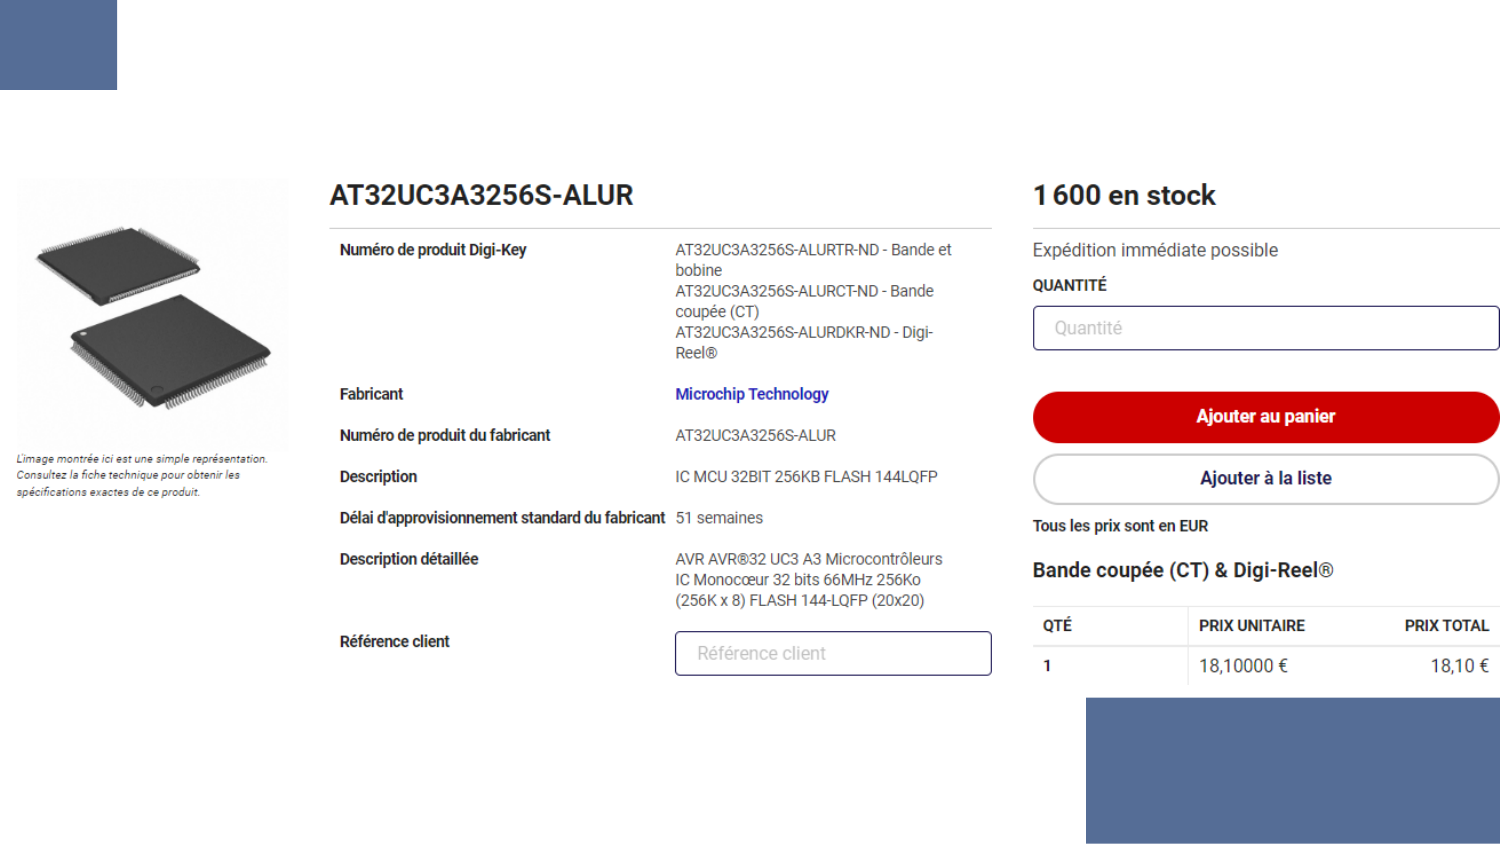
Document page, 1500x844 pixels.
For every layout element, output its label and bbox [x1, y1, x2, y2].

text_box [1086, 697, 1500, 844]
picture [0, 158, 1500, 686]
text_box [0, 0, 118, 90]
